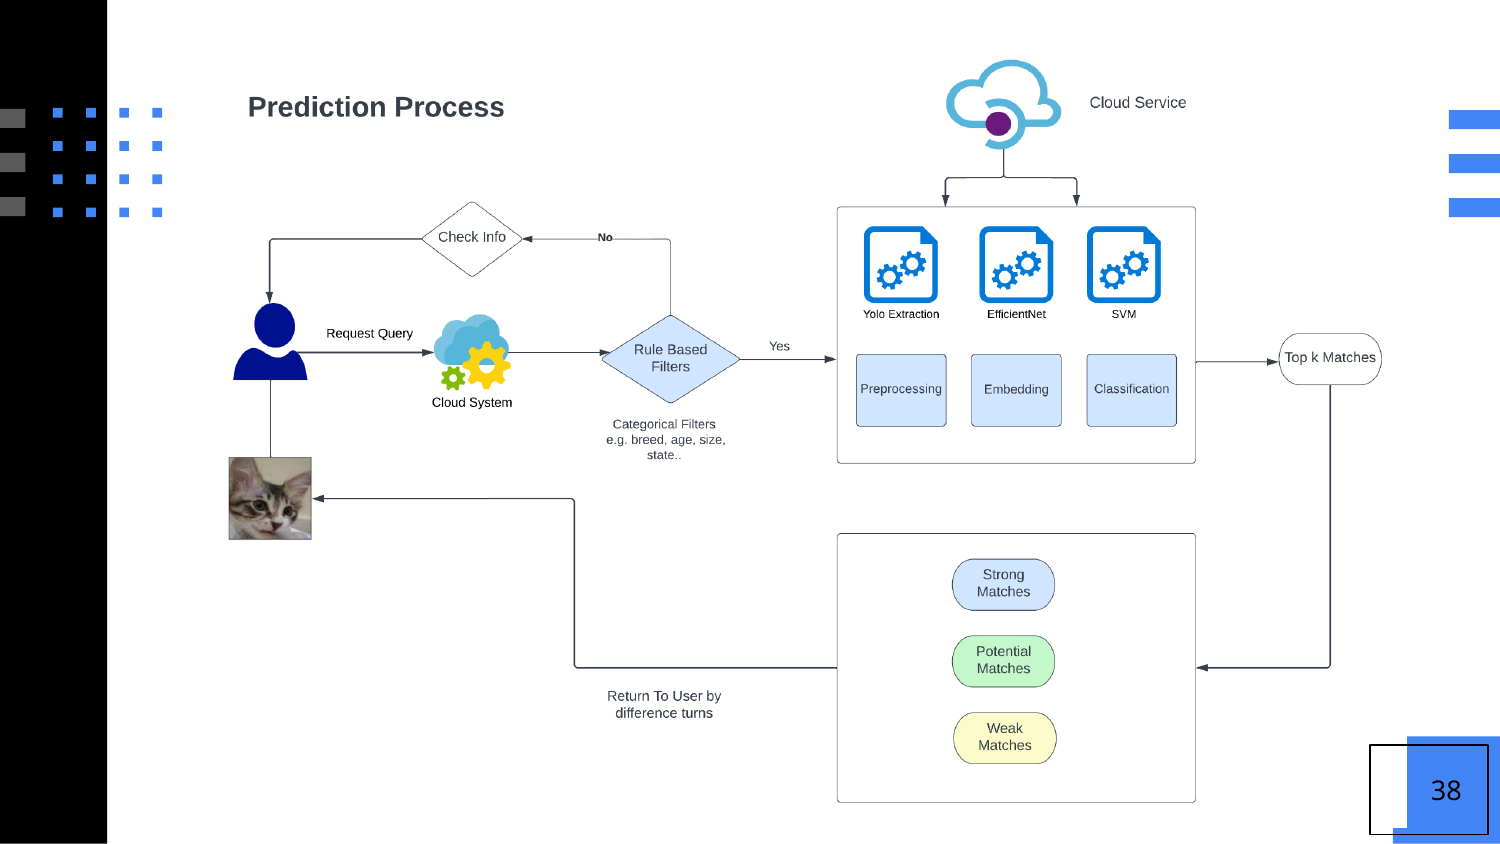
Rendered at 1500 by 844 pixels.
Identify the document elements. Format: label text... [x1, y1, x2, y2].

picture [202, 34, 1407, 829]
slide_number ‹#› [1392, 736, 1500, 844]
text_box [1408, 745, 1488, 835]
